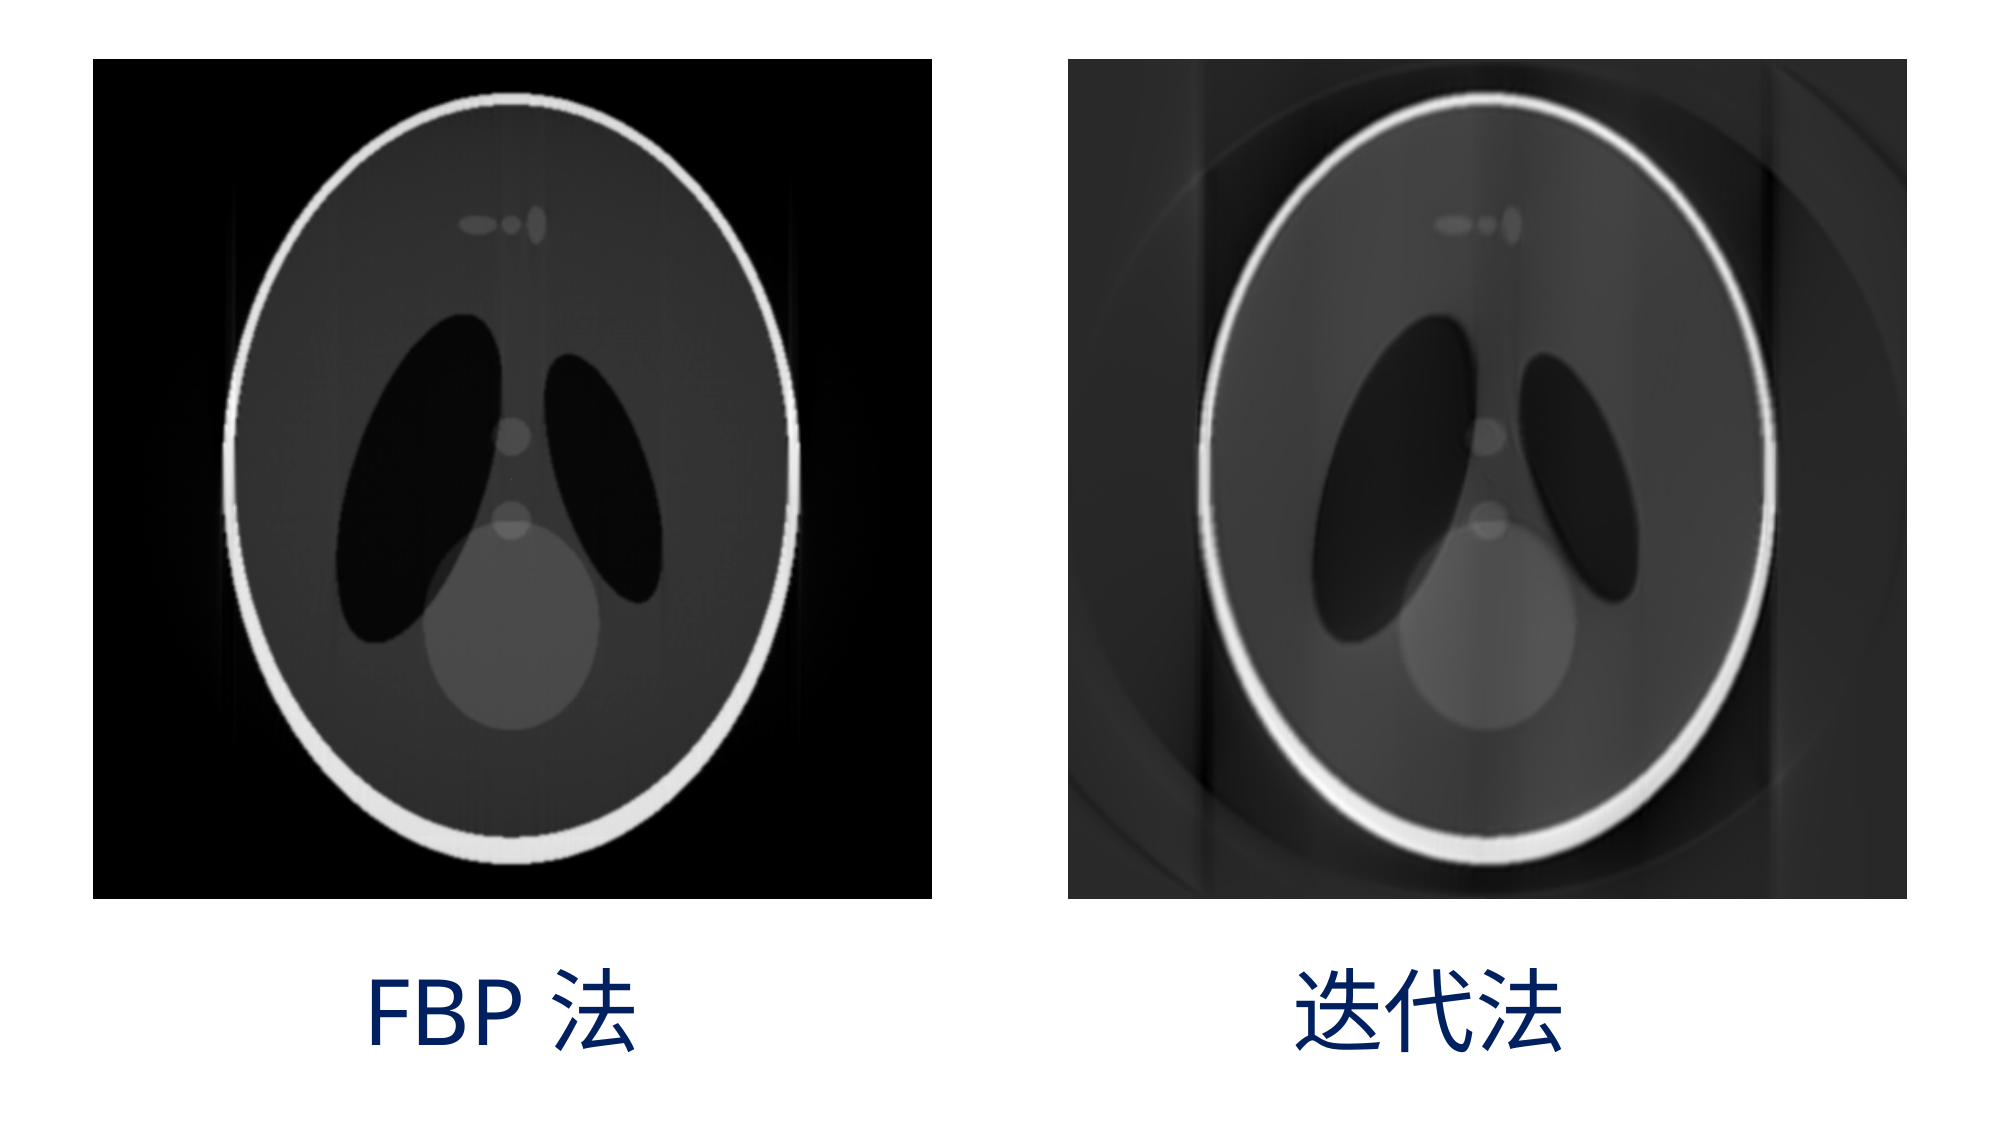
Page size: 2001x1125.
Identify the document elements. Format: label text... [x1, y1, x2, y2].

text_box FBP法 迭代法 [110, 907, 1836, 1125]
picture [93, 59, 932, 899]
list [1068, 59, 1907, 899]
